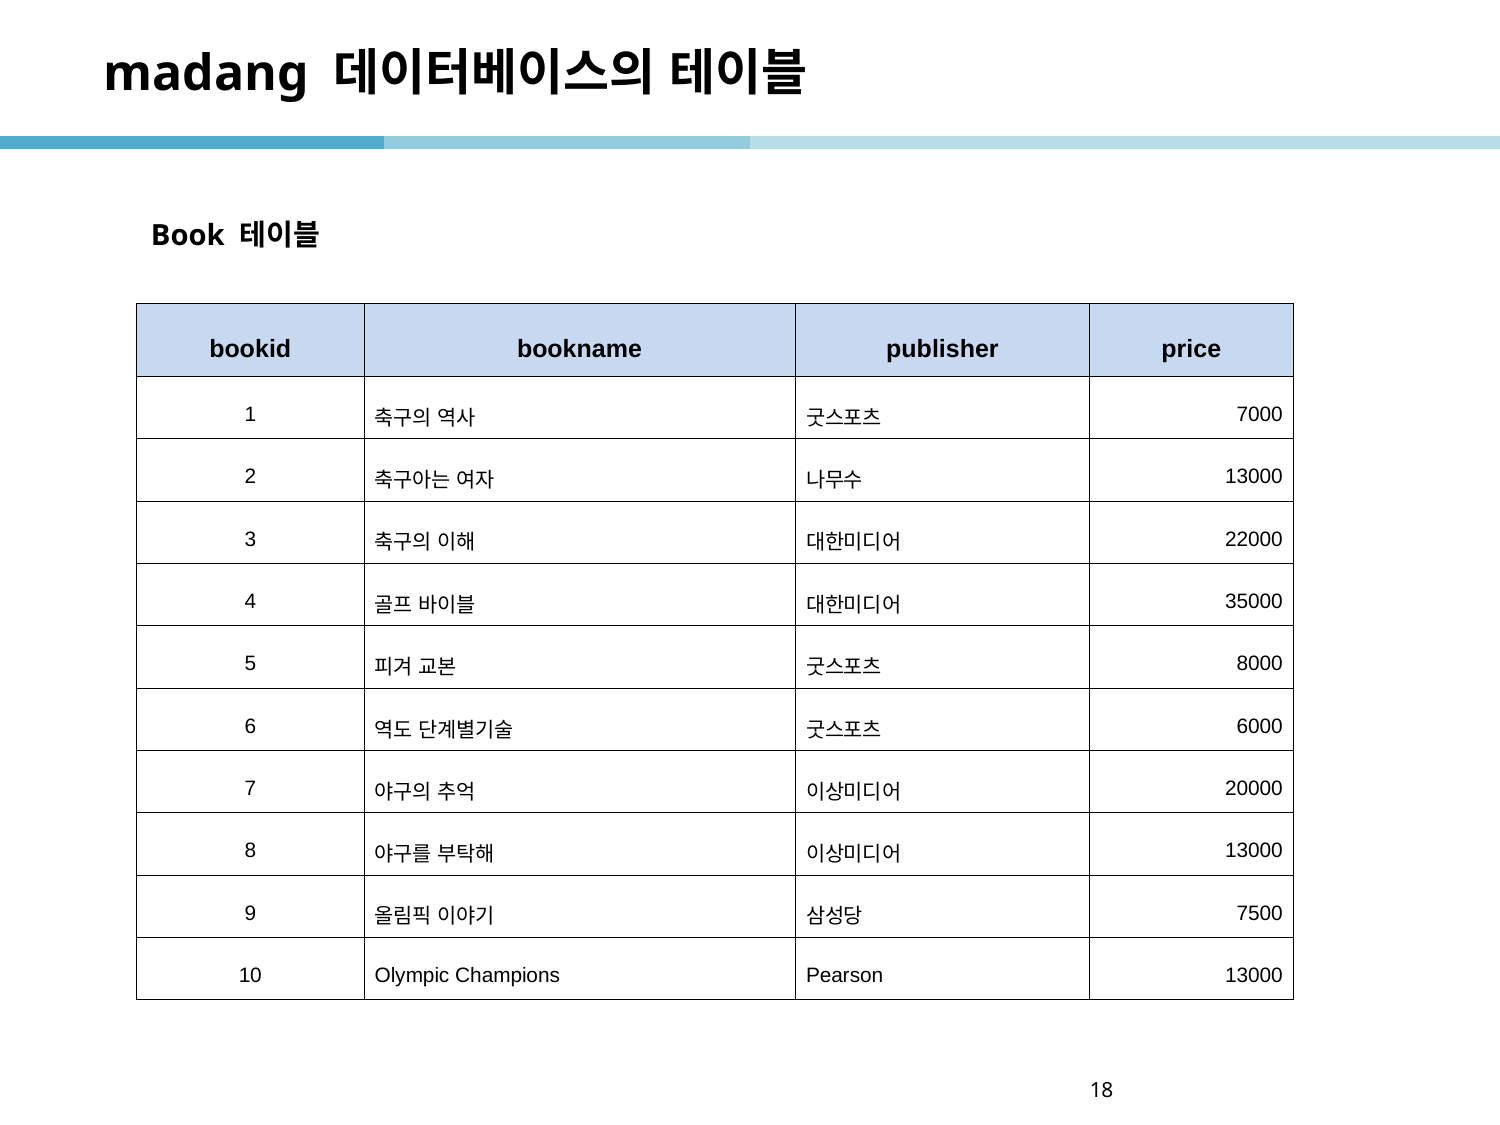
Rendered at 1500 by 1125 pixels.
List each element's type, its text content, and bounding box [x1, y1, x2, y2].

table_cell 역도 단계별기술 [365, 689, 795, 750]
table_cell 7 [137, 751, 364, 812]
text_box Book 테이블 [135, 206, 507, 261]
table_cell 굿스포츠 [796, 377, 1089, 438]
table_cell 6000 [1090, 689, 1293, 750]
table_cell 35000 [1090, 564, 1293, 625]
table_cell 13000 [1090, 439, 1293, 501]
table_cell 나무수 [796, 439, 1089, 501]
table_cell 야구를 부탁해 [365, 813, 795, 875]
table_cell 22000 [1090, 502, 1293, 563]
title madang 데이터베이스의 테이블 [88, 33, 1329, 124]
table_cell 5 [137, 626, 364, 688]
table_cell 이상미디어 [796, 751, 1089, 812]
table_header price [1090, 304, 1293, 376]
table_cell 10 [137, 938, 364, 999]
table_cell 축구의 이해 [365, 502, 795, 563]
table_cell 피겨 교본 [365, 626, 795, 688]
table_cell 8 [137, 813, 364, 875]
table_header bookname [365, 304, 795, 376]
table_cell 축구의 역사 [365, 377, 795, 438]
table_cell 굿스포츠 [796, 626, 1089, 688]
table_cell 대한미디어 [796, 502, 1089, 563]
table_cell 삼성당 [796, 876, 1089, 937]
table_header publisher [796, 304, 1089, 376]
slide_number 18 [1074, 1068, 1425, 1111]
table_cell 1 [137, 377, 364, 438]
table_cell 골프 바이블 [365, 564, 795, 625]
table_cell 13000 [1090, 938, 1293, 999]
table_cell 이상미디어 [796, 813, 1089, 875]
table_cell 4 [137, 564, 364, 625]
table_cell 야구의 추억 [365, 751, 795, 812]
table_cell 13000 [1090, 813, 1293, 875]
table_cell 7500 [1090, 876, 1293, 937]
table_cell 올림픽 이야기 [365, 876, 795, 937]
table_cell 굿스포츠 [796, 689, 1089, 750]
table_cell 대한미디어 [796, 564, 1089, 625]
table_cell Olympic Champions [365, 938, 795, 999]
table_cell 7000 [1090, 377, 1293, 438]
table_cell 2 [137, 439, 364, 501]
table_cell 축구아는 여자 [365, 439, 795, 501]
table_cell 3 [137, 502, 364, 563]
table_cell 9 [137, 876, 364, 937]
table_header bookid [137, 304, 364, 376]
table_cell 8000 [1090, 626, 1293, 688]
table_cell 20000 [1090, 751, 1293, 812]
table_cell Pearson [796, 938, 1089, 999]
table_cell 6 [137, 689, 364, 750]
